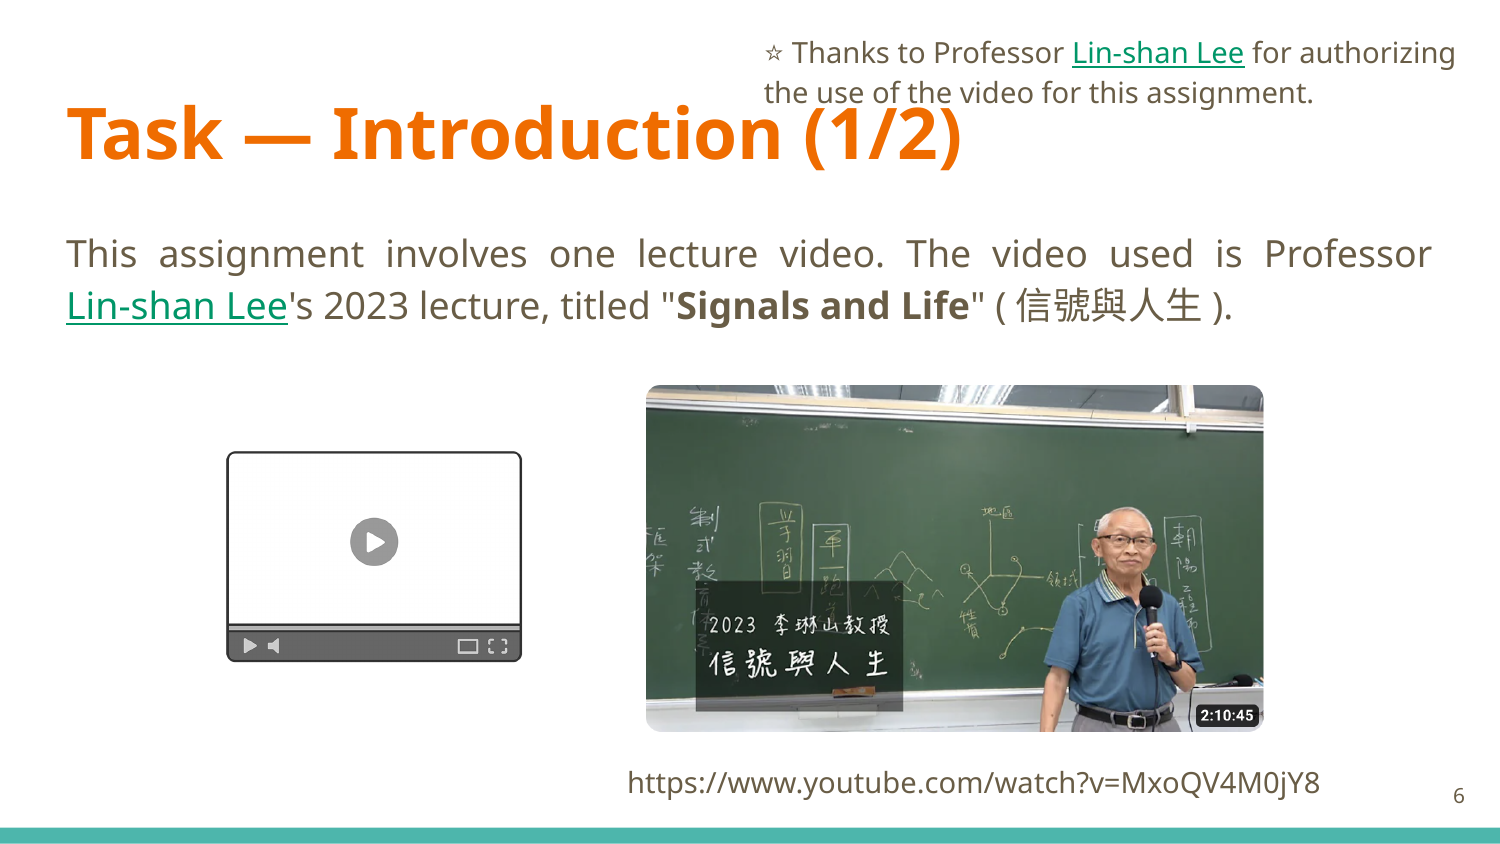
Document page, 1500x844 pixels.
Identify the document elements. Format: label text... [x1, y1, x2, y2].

picture [193, 421, 554, 692]
picture [641, 376, 1273, 737]
text_box https://www.youtube.com/watch?v=MxoQV4M0jY8 [611, 749, 1355, 815]
list This assignment involves one lecture video. The video used is Professor Lin-shan Lee's 2023 lecture, titled "Signals and Life" (信號與人生). [51, 207, 1449, 750]
text_box ⭐ Thanks to Professor Lin-shan Lee for authorizing the use of the video for this assignment. [748, 19, 1498, 124]
title Task — Introduction (1/2) [51, 72, 1449, 189]
slide_number ‹#› [1389, 764, 1480, 830]
